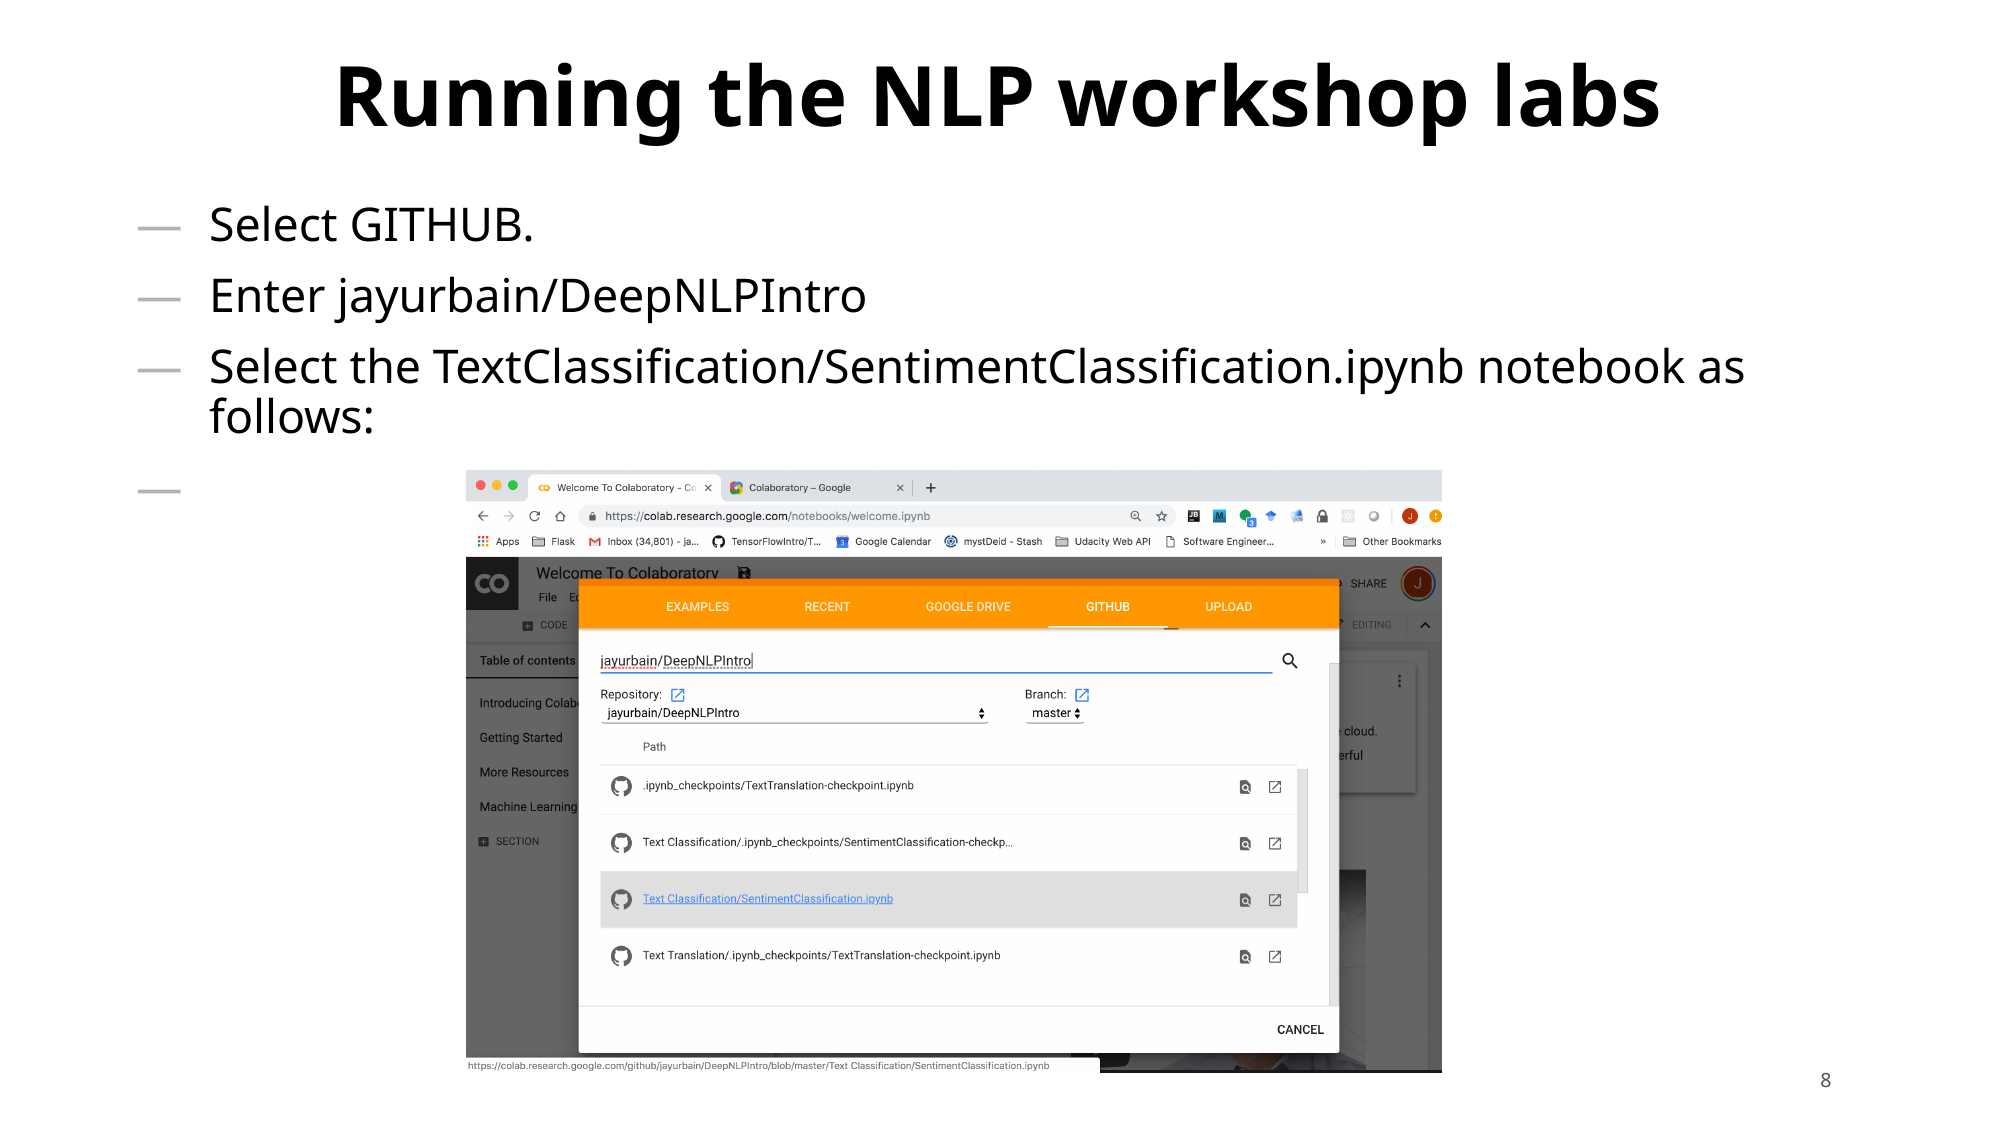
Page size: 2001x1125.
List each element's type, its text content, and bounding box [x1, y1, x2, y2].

picture [466, 470, 1443, 1074]
list Select GITHUB. Enter jayurbain/DeepNLPIntro Select the TextClassification/SentimentClassification.ipynb notebook as follows: [94, 186, 1908, 1062]
title Running the NLP workshop labs [89, 52, 1908, 160]
